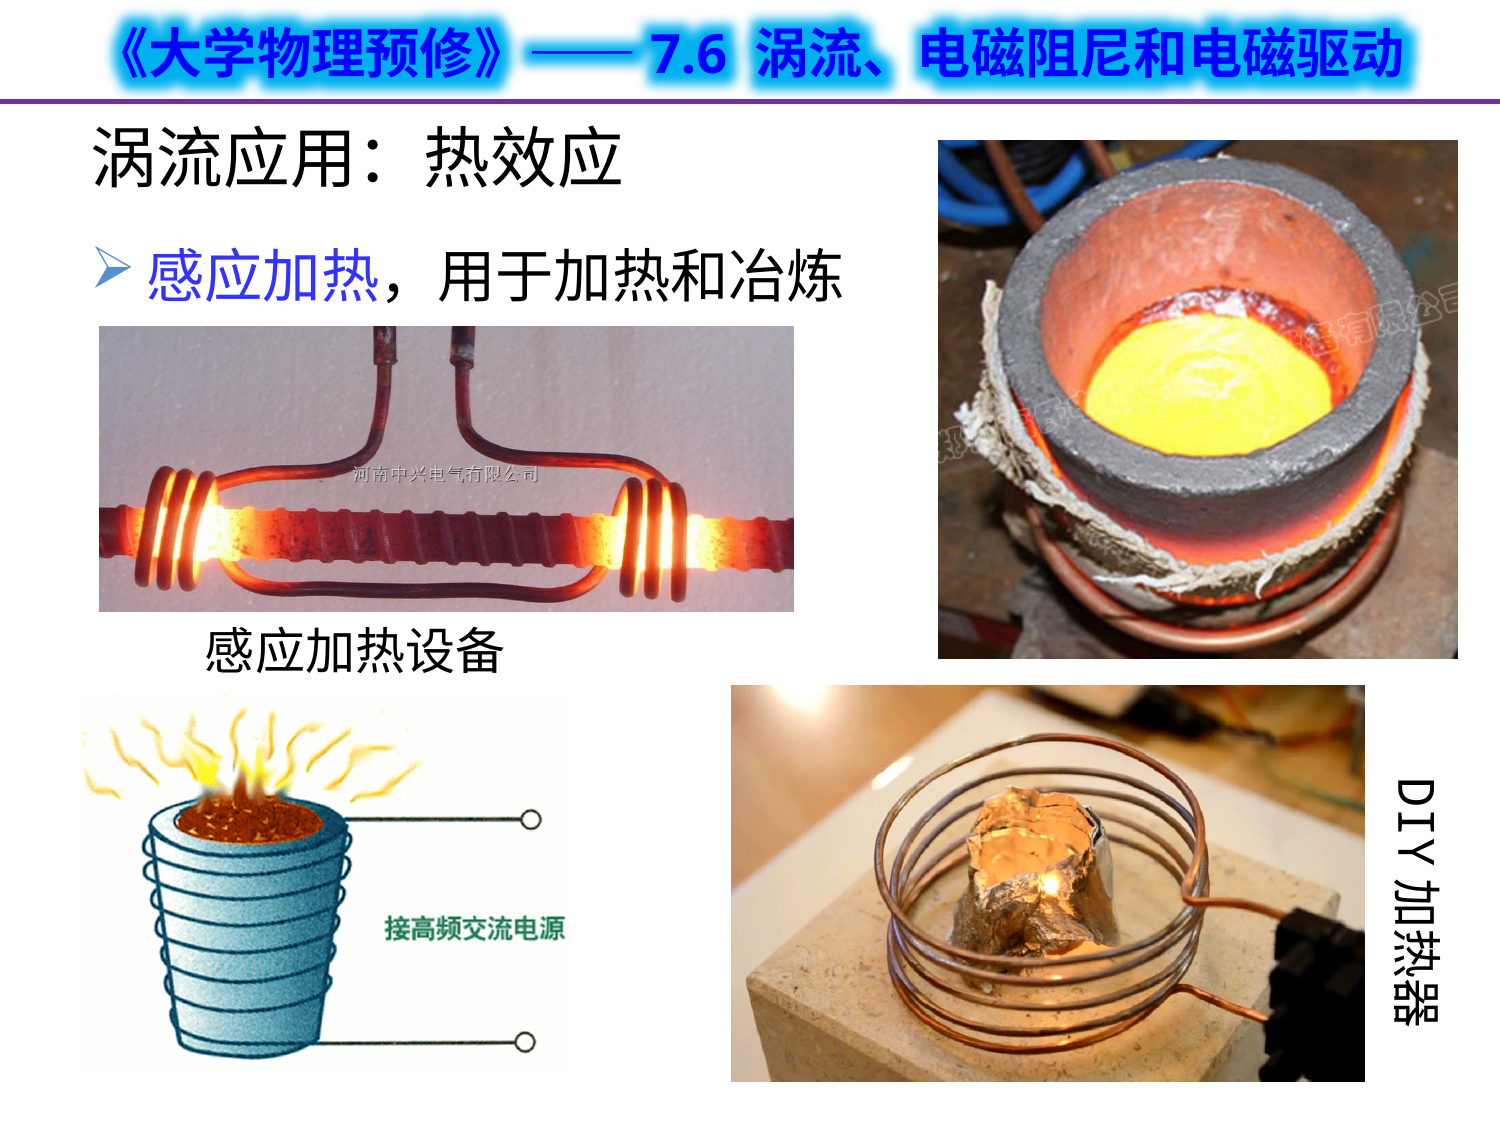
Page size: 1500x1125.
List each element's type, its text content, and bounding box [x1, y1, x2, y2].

picture [938, 140, 1458, 660]
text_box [731, 685, 1456, 1082]
list 感应加热，用于加热和冶炼 [75, 231, 933, 374]
title 涡流应用：热效应 [75, 103, 1425, 209]
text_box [96, 325, 796, 688]
picture [76, 692, 574, 1075]
